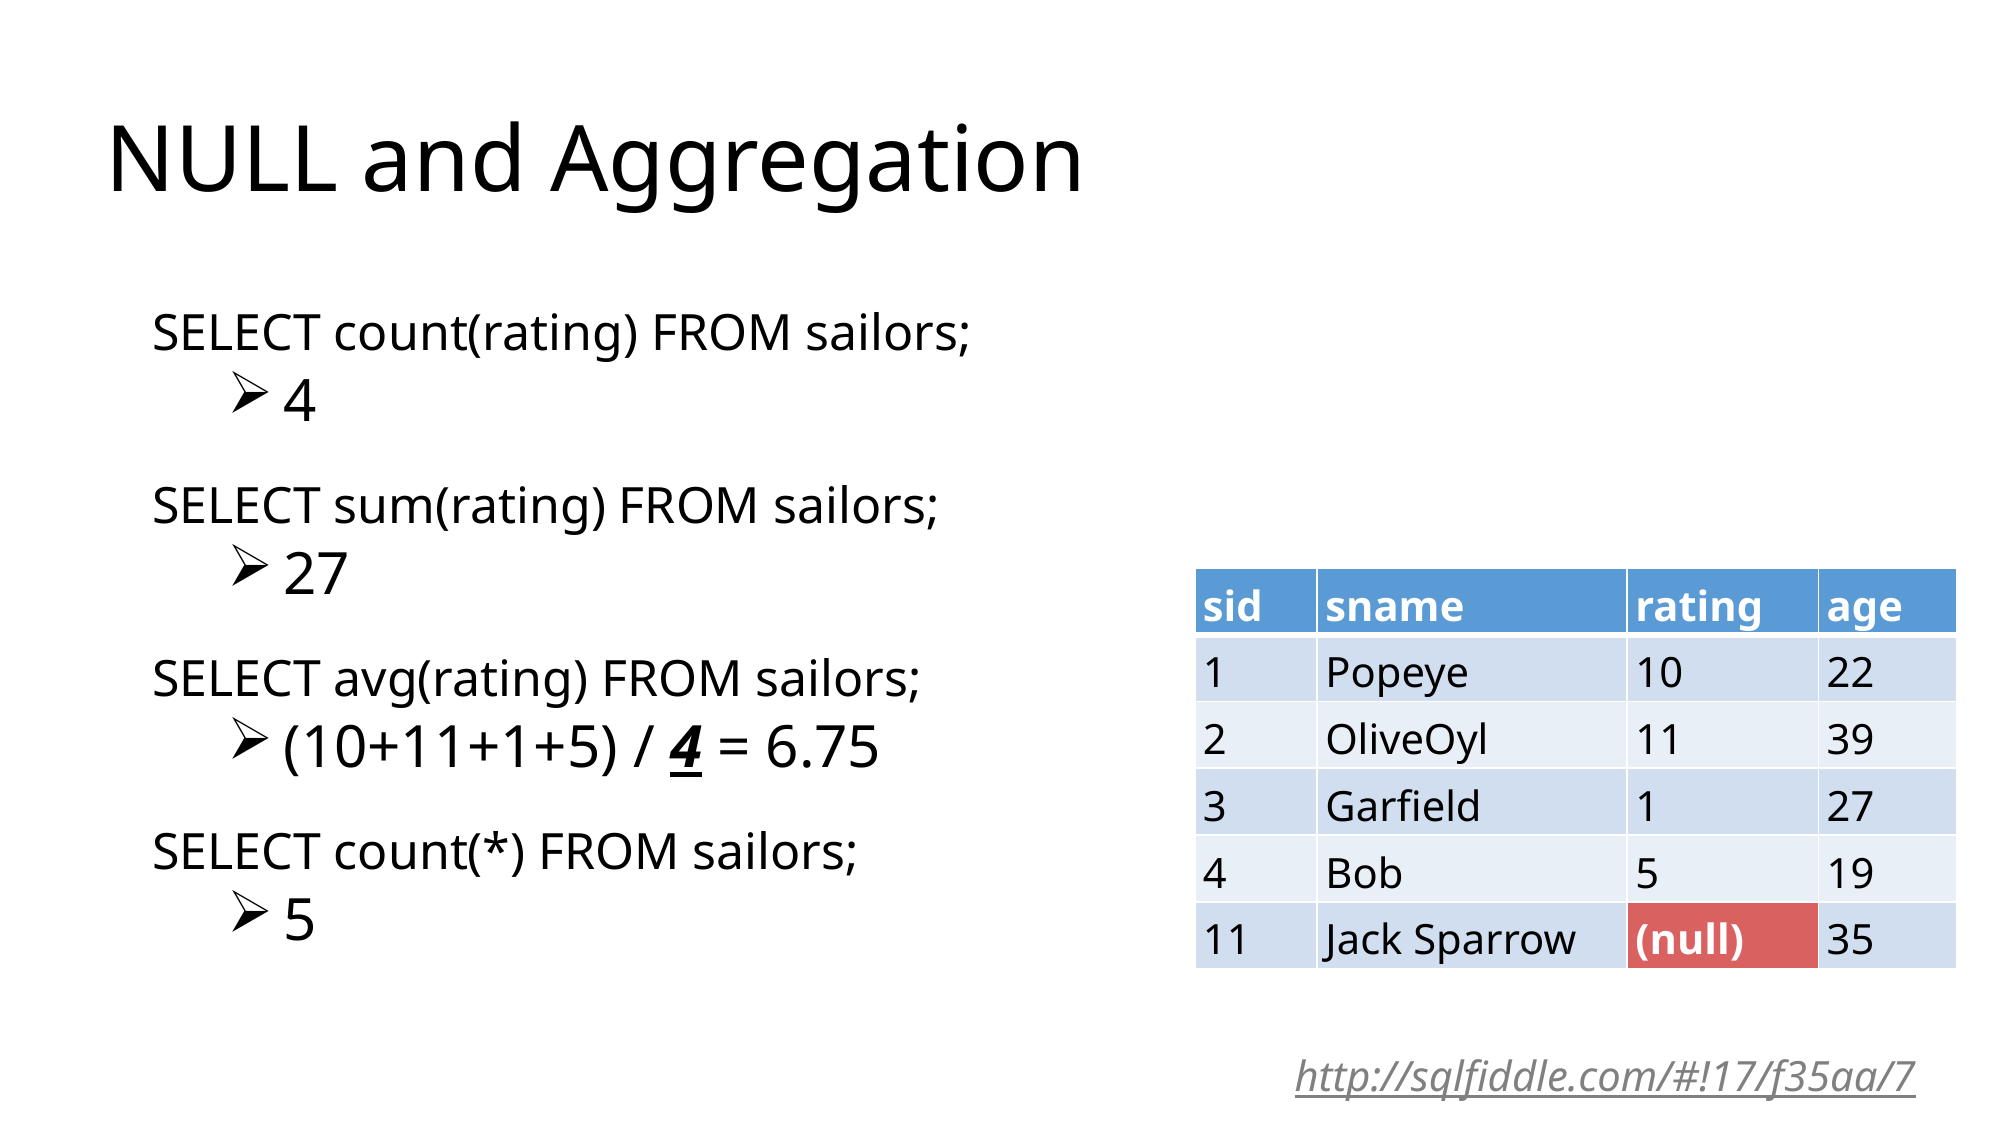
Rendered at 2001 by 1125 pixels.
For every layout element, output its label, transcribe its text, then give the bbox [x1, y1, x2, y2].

table_cell 22 [1819, 638, 1956, 701]
table_cell 39 [1819, 702, 1956, 767]
table_cell 1 [1196, 638, 1316, 701]
table_cell OliveOyl [1318, 702, 1626, 767]
table_header sid [1196, 569, 1316, 632]
table_cell 35 [1819, 903, 1956, 968]
table_cell 2 [1196, 702, 1316, 767]
table_cell 11 [1196, 903, 1316, 968]
table_cell Bob [1318, 836, 1626, 901]
table_cell 27 [1819, 769, 1956, 834]
table_header sname [1318, 569, 1626, 632]
table_header rating [1628, 569, 1818, 632]
table_cell 5 [1628, 836, 1818, 901]
table_cell Jack Sparrow [1318, 903, 1626, 968]
title NULL and Aggregation [90, 52, 1863, 271]
table_cell 3 [1196, 769, 1316, 834]
table_cell 10 [1628, 638, 1818, 701]
table_cell 4 [1196, 836, 1316, 901]
table_cell Garfield [1318, 769, 1626, 834]
text_box http://sqlfiddle.com/#!17/f35aa/7 [1279, 1042, 2000, 1115]
table_cell 1 [1628, 769, 1818, 834]
table_cell 11 [1628, 702, 1818, 767]
list SELECT count(rating) FROM sailors; 4 SELECT sum(rating) FROM sailors; 27 SELECT avg(rating) FROM sailors; (10+11+1+5) / 4 = 6.75 SELECT count(*) FROM sailors; 5 [137, 299, 1863, 1014]
table_cell 19 [1819, 836, 1956, 901]
table_cell Popeye [1318, 638, 1626, 701]
table_header age [1819, 569, 1956, 632]
table_cell (null) [1628, 903, 1818, 968]
